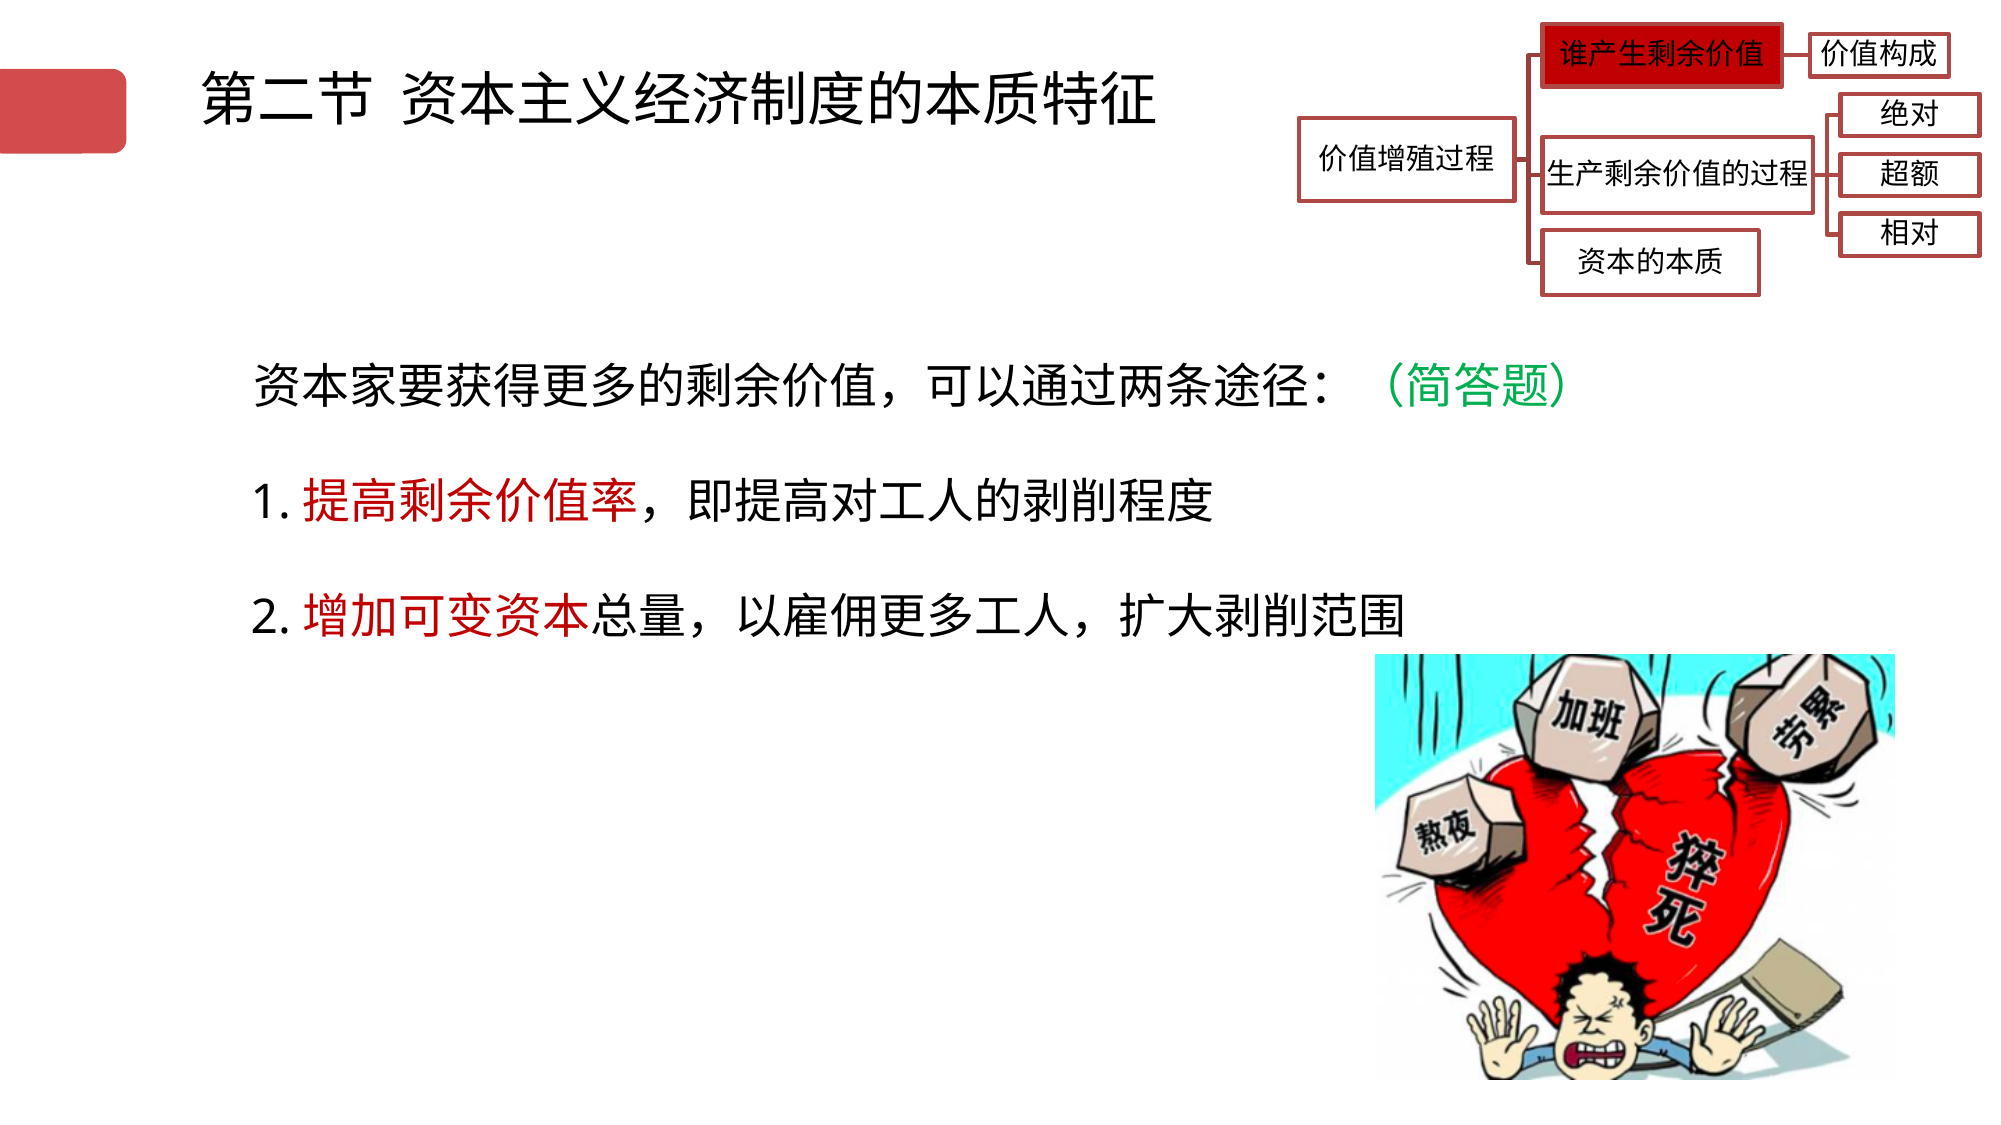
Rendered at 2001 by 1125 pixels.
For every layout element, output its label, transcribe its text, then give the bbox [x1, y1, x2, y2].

text_box 4.2.2.1剩余价值生产的基本方法 [0, 0, 1028, 105]
text_box 资本家要获得更多的剩余价值，可以通过两条途径：（简答题） 1.提高剩余价值率，即提高对工人的剥削程度 2.增加可变资本总量，以雇佣更多工人，扩大剥削范围 [173, 290, 2000, 651]
picture [1375, 654, 1896, 1080]
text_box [1298, 8, 1981, 311]
text_box 第二节 资本主义经济制度的本质特征 [184, 54, 1213, 161]
